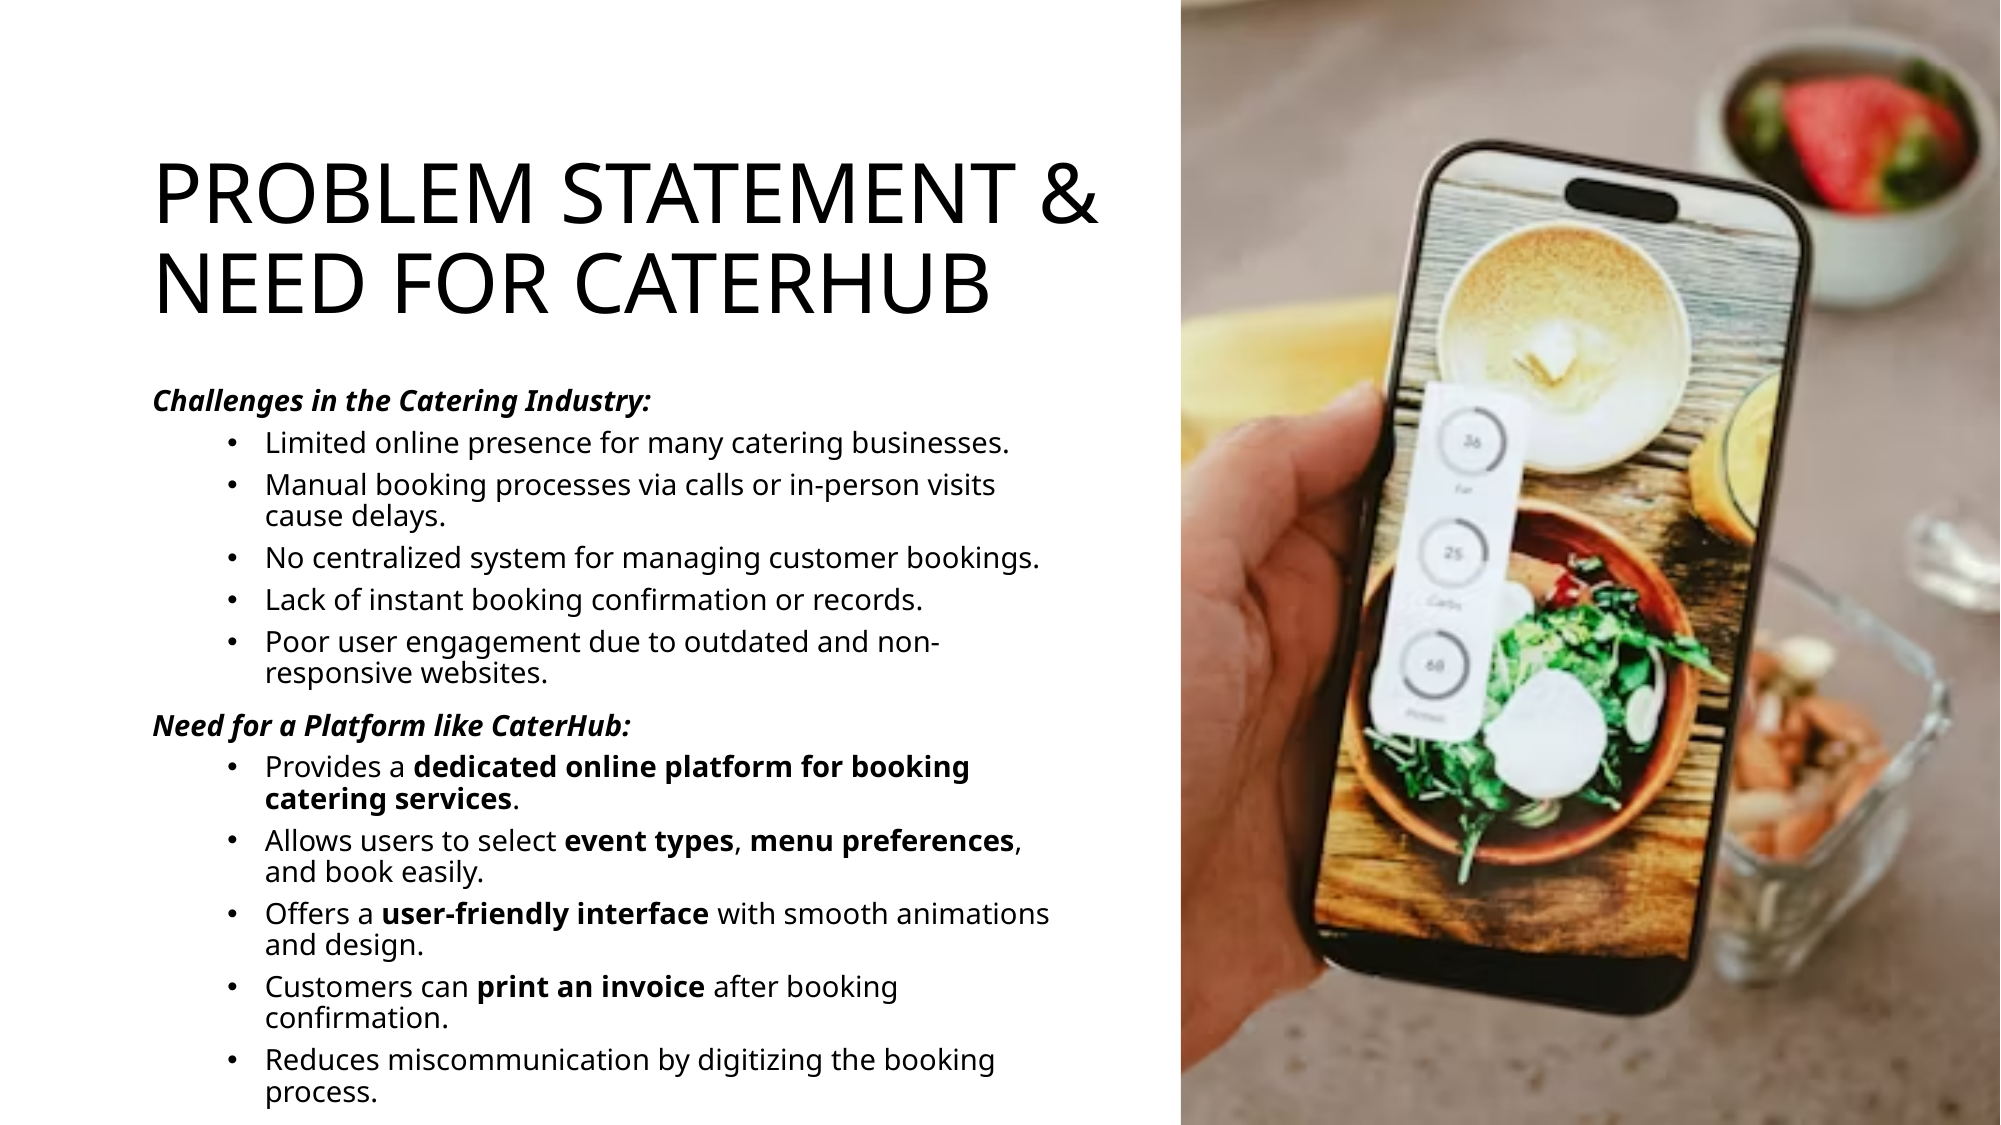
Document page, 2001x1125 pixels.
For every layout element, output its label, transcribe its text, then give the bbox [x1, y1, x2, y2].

text_box [0, 0, 1180, 1125]
picture [1180, 0, 2000, 1125]
title PROBLEM STATEMENT & NEED FOR CATERHUB [137, 118, 1122, 365]
list Challenges in the Catering Industry: Limited online presence for many catering businesses. Manual booking processes via calls or in-person visits cause delays. No centralized system for managing customer bookings. Lack of instant booking confirmation or records. Poor user engagement due to outdated and non-responsive websites. Need for a Platform like CaterHub: Provides a dedicated online platform for booking catering services. Allows users to select event types, menu preferences, and book easily. Offers a user-friendly interface with smooth animations and design. Customers can print an invoice after booking confirmation. Reduces miscommunication by digitizing the booking process. [137, 379, 1069, 1057]
